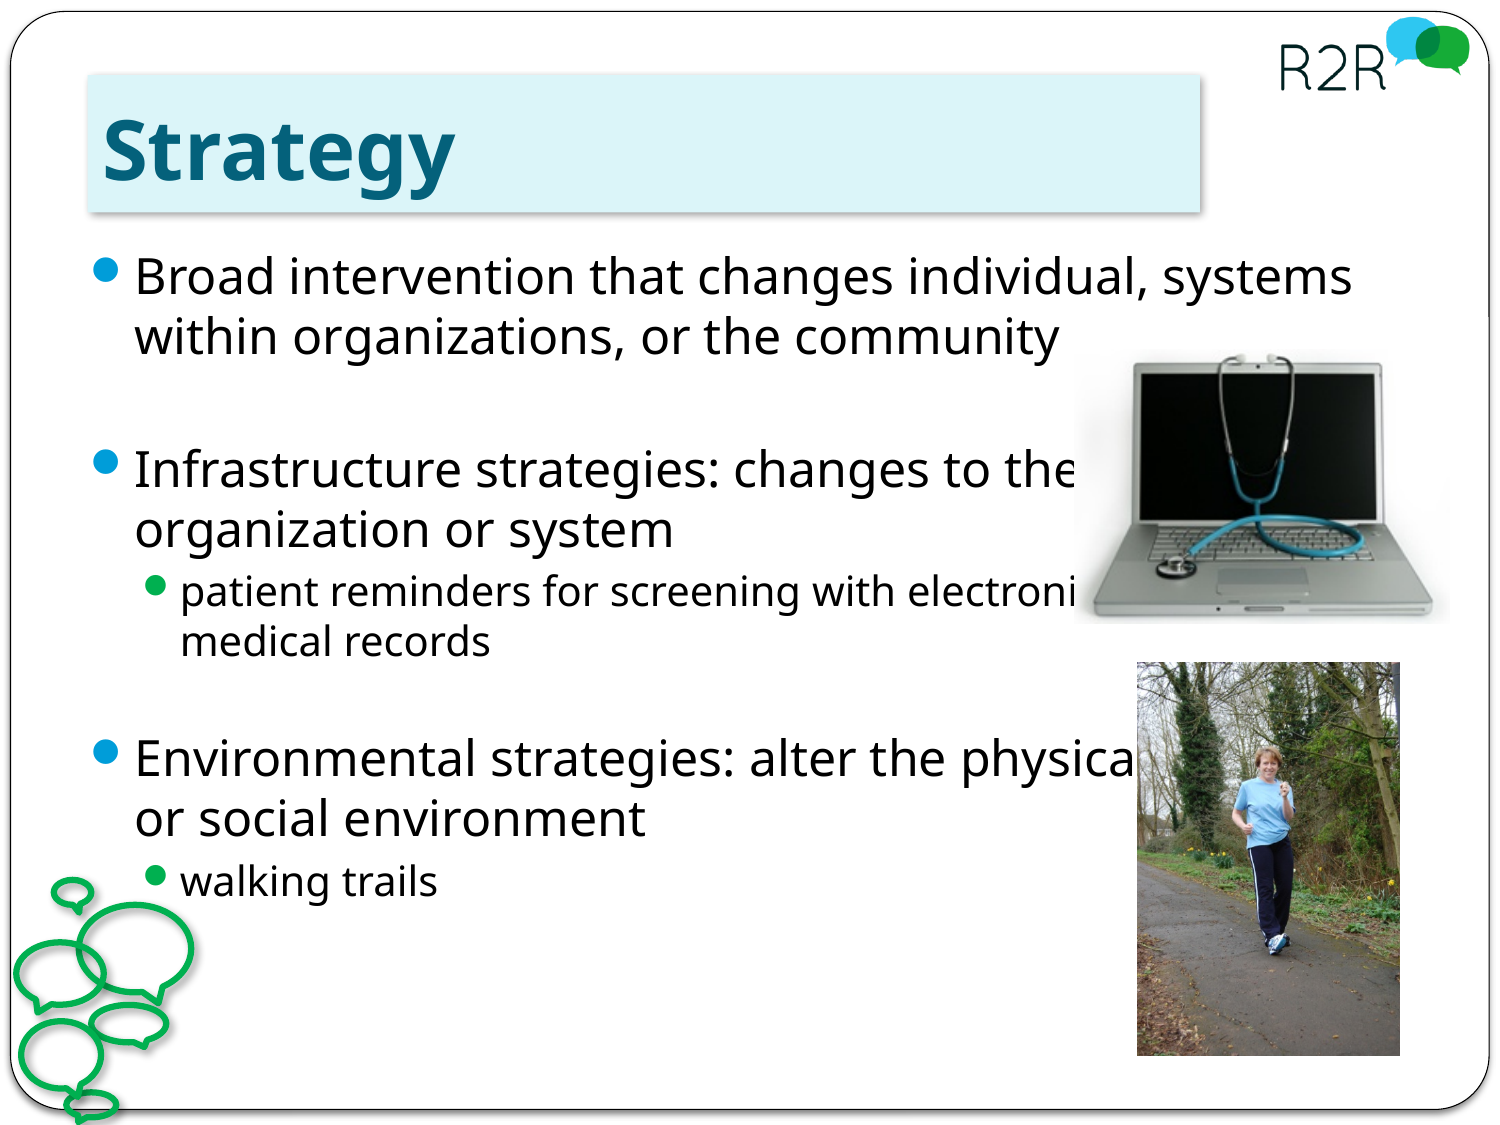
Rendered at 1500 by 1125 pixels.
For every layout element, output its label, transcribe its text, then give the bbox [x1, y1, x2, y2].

list Broad intervention that changes individual, systems within organizations, or the community Infrastructure strategies: changes to the organization or system patient reminders for screening with electronic medical records Environmental strategies: alter the physical or social environment walking trails [75, 237, 1425, 1006]
picture [1137, 662, 1400, 1056]
picture [1275, 12, 1475, 100]
title Strategy [87, 75, 1200, 213]
picture [1074, 349, 1451, 624]
